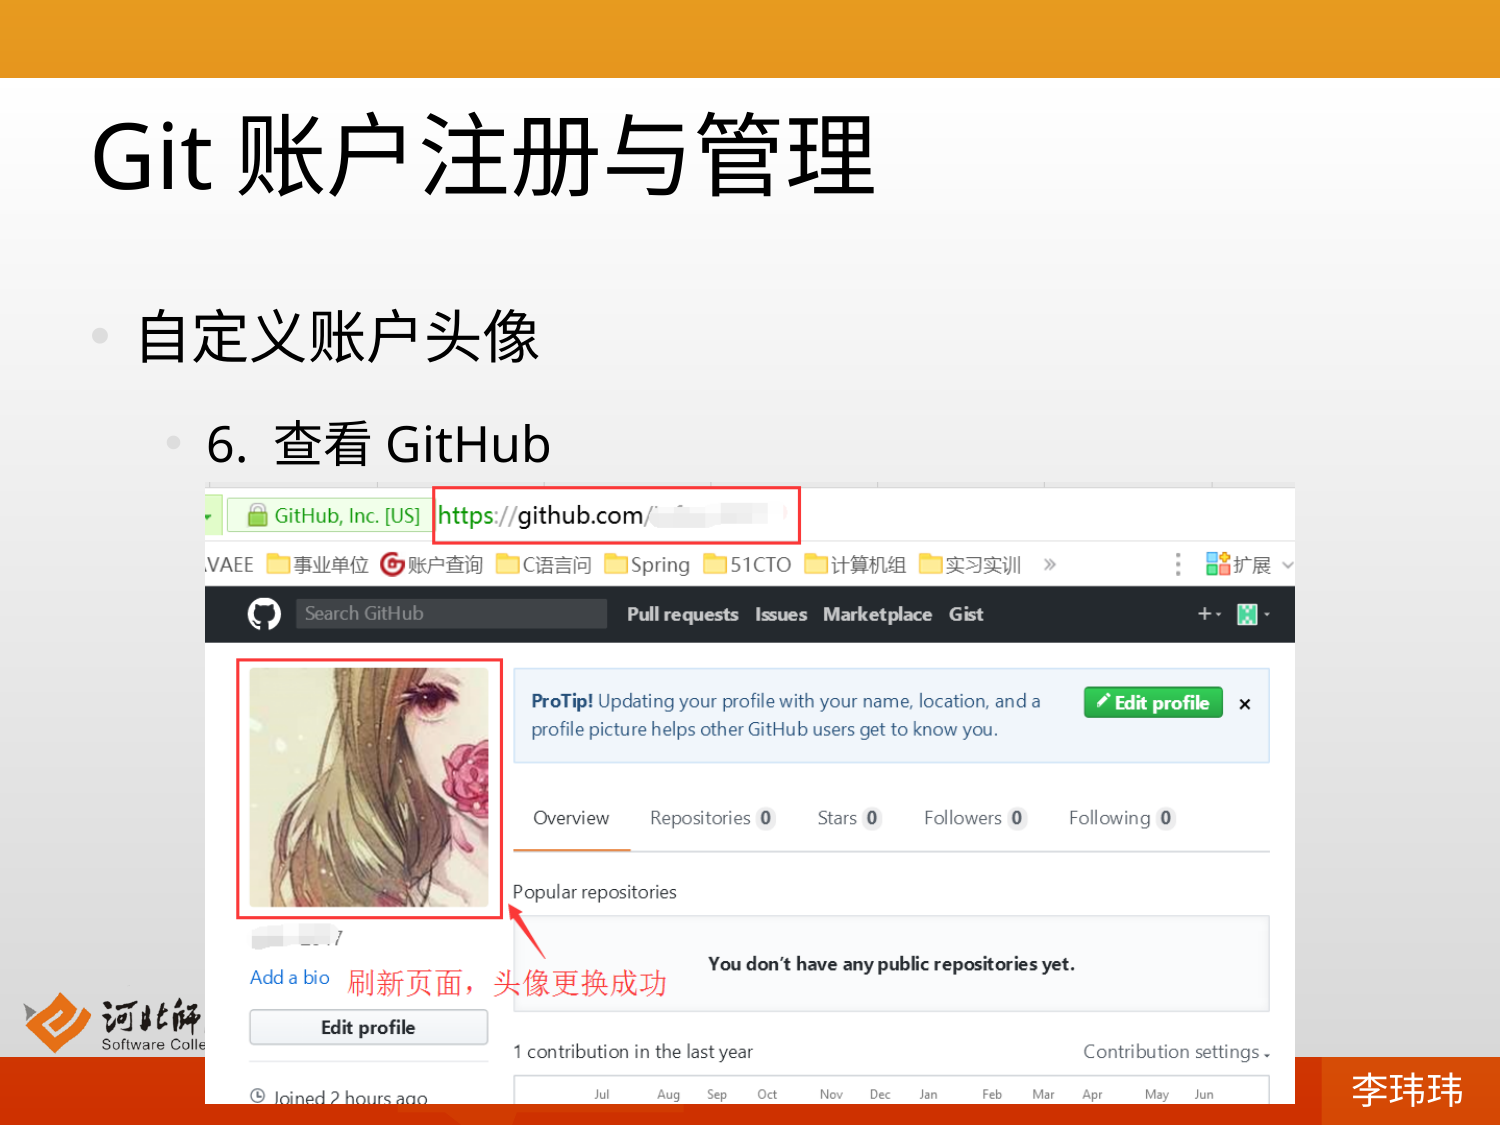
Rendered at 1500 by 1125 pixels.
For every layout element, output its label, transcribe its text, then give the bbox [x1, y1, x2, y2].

list 自定义账户头像 6. 查看GitHub [75, 292, 1425, 968]
title Git账户注册与管理 [75, 58, 1425, 247]
picture [97, 482, 1295, 1104]
picture [18, 982, 94, 1055]
